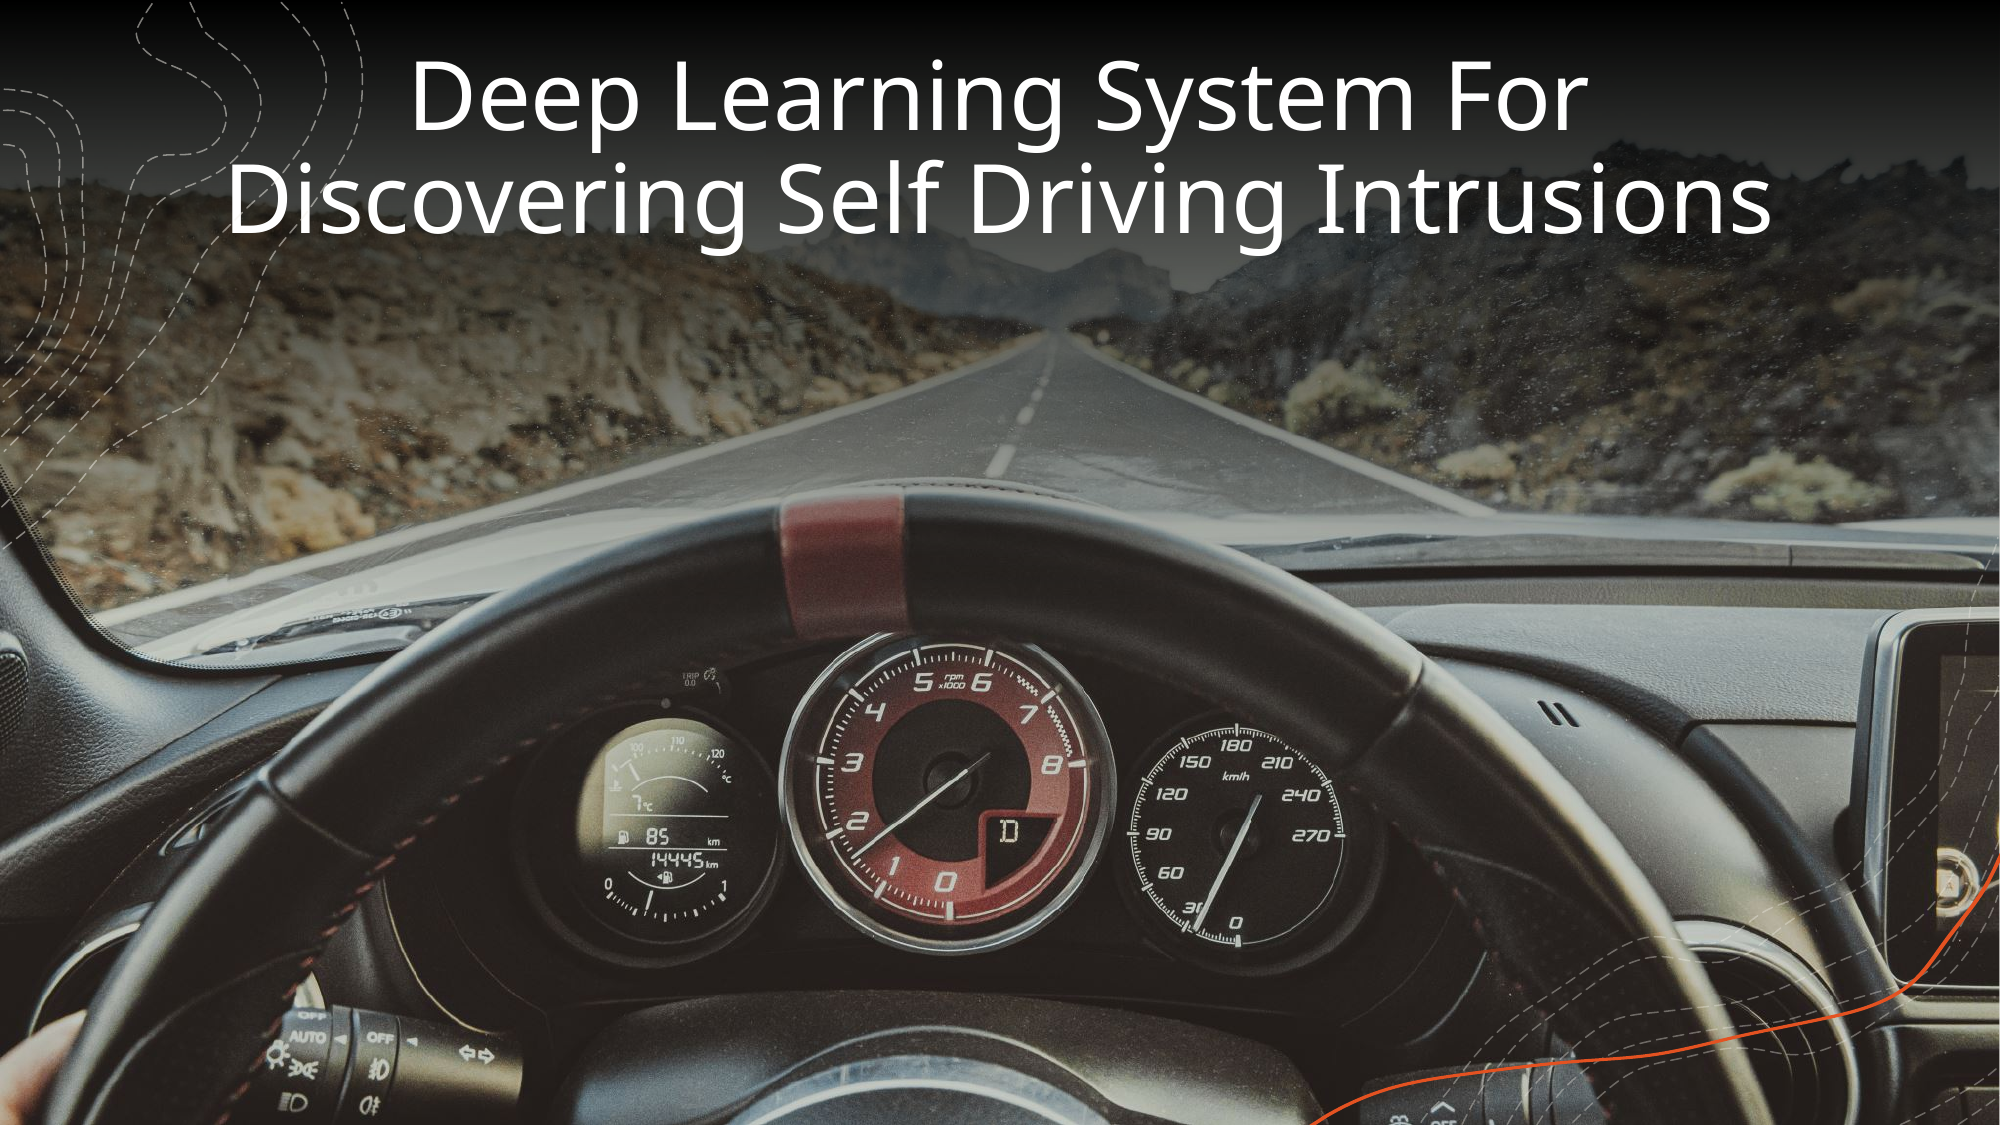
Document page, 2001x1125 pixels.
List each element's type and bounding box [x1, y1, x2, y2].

picture [0, 0, 2000, 1125]
text_box [1309, 537, 2000, 1125]
text_box [1, 2, 363, 549]
